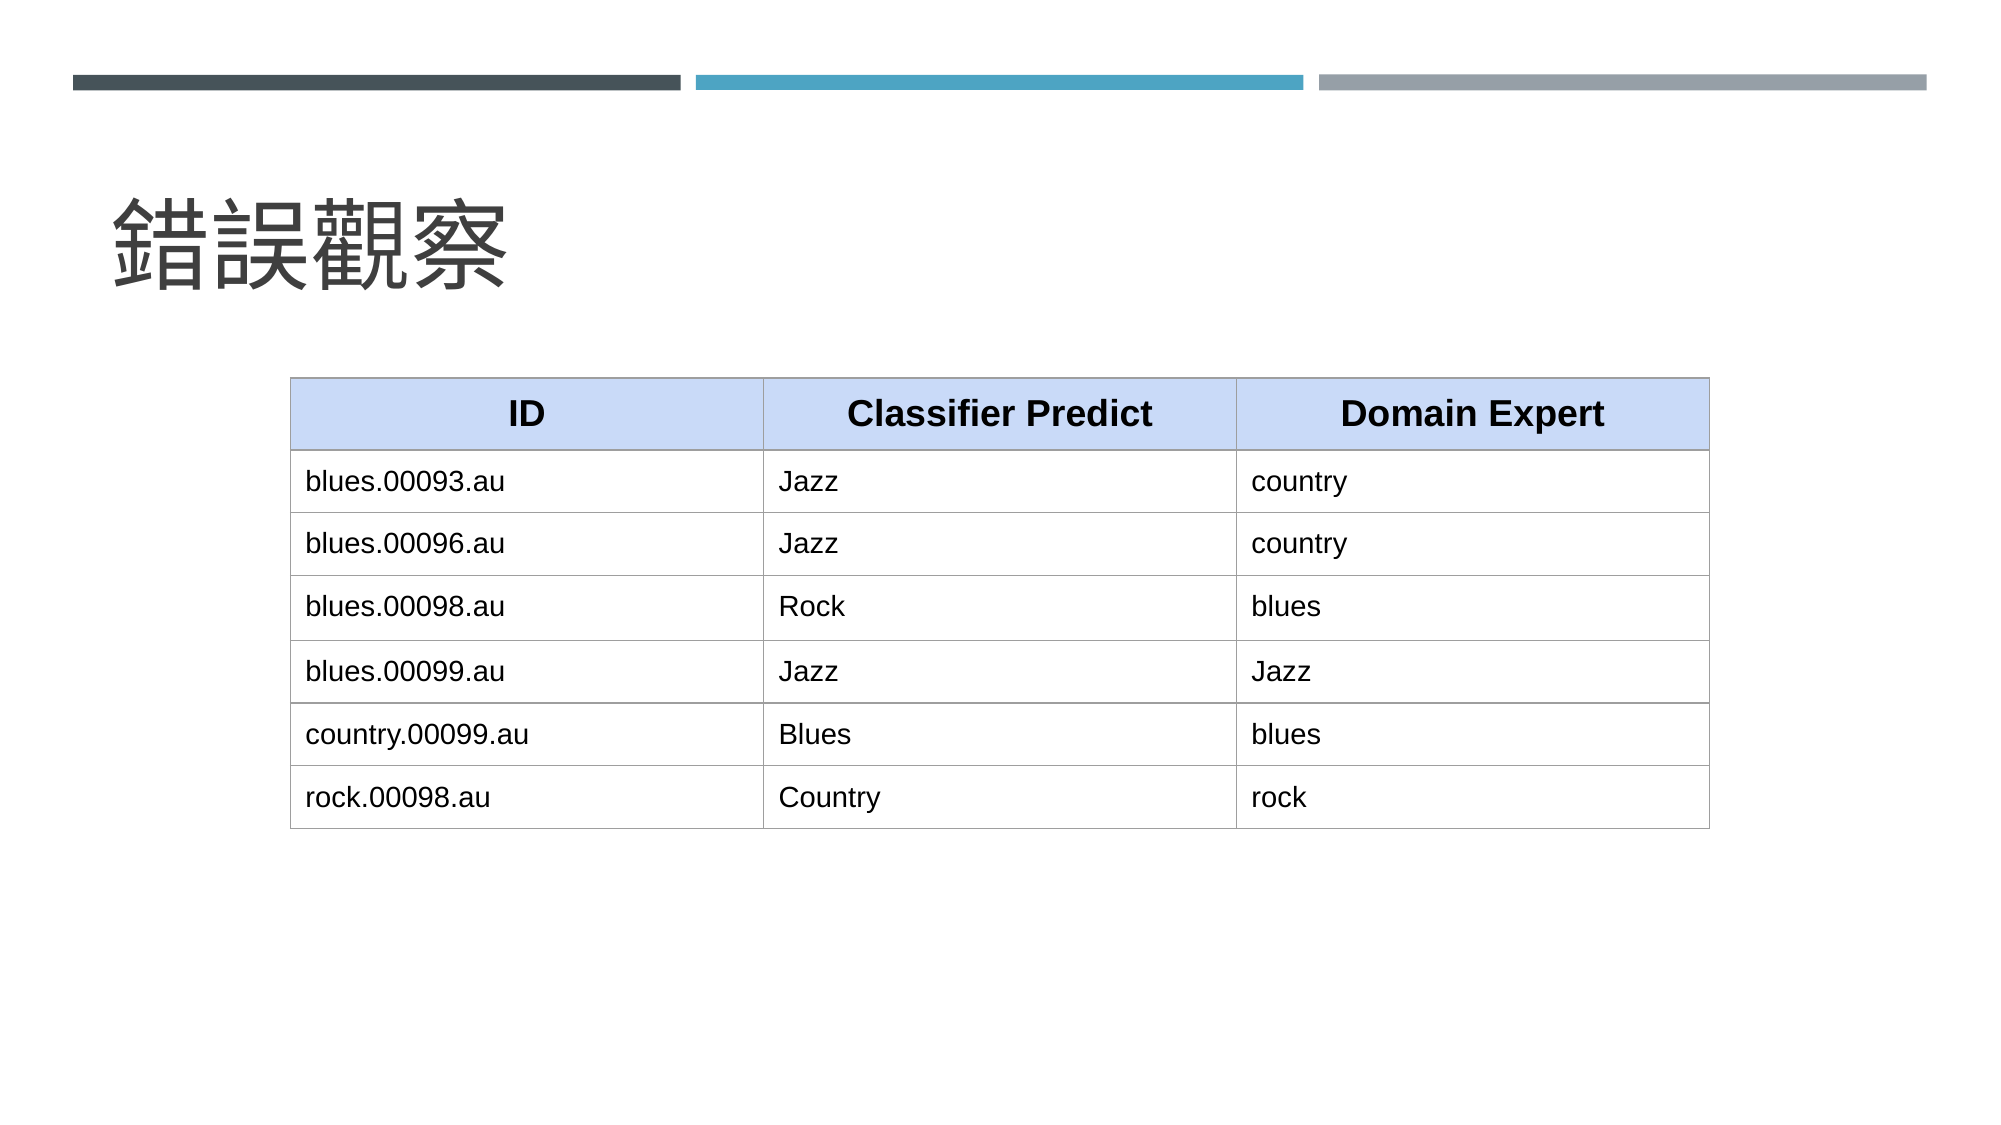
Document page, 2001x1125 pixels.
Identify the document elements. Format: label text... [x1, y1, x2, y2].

table_cell blues.00093.au [291, 451, 763, 512]
table_cell Rock [764, 576, 1236, 640]
table_cell blues.00098.au [291, 576, 763, 640]
table_cell blues [1237, 704, 1709, 765]
table_cell Jazz [764, 451, 1236, 512]
table_cell rock [1237, 766, 1709, 828]
table_cell blues.00096.au [291, 513, 763, 575]
table_cell country [1237, 451, 1709, 512]
table_cell Blues [764, 704, 1236, 765]
title 錯誤觀察 [95, 115, 1905, 311]
table_cell country.00099.au [291, 704, 763, 765]
table_header ID [291, 379, 763, 449]
table_cell Jazz [1237, 641, 1709, 702]
table_cell rock.00098.au [291, 766, 763, 828]
table_cell Country [764, 766, 1236, 828]
table_cell Jazz [764, 641, 1236, 702]
table_cell country [1237, 513, 1709, 575]
table_header Classifier Predict [764, 379, 1236, 449]
table_header Domain Expert [1237, 379, 1709, 449]
table_cell Jazz [764, 513, 1236, 575]
table_cell blues.00099.au [291, 641, 763, 702]
table_cell blues [1237, 576, 1709, 640]
